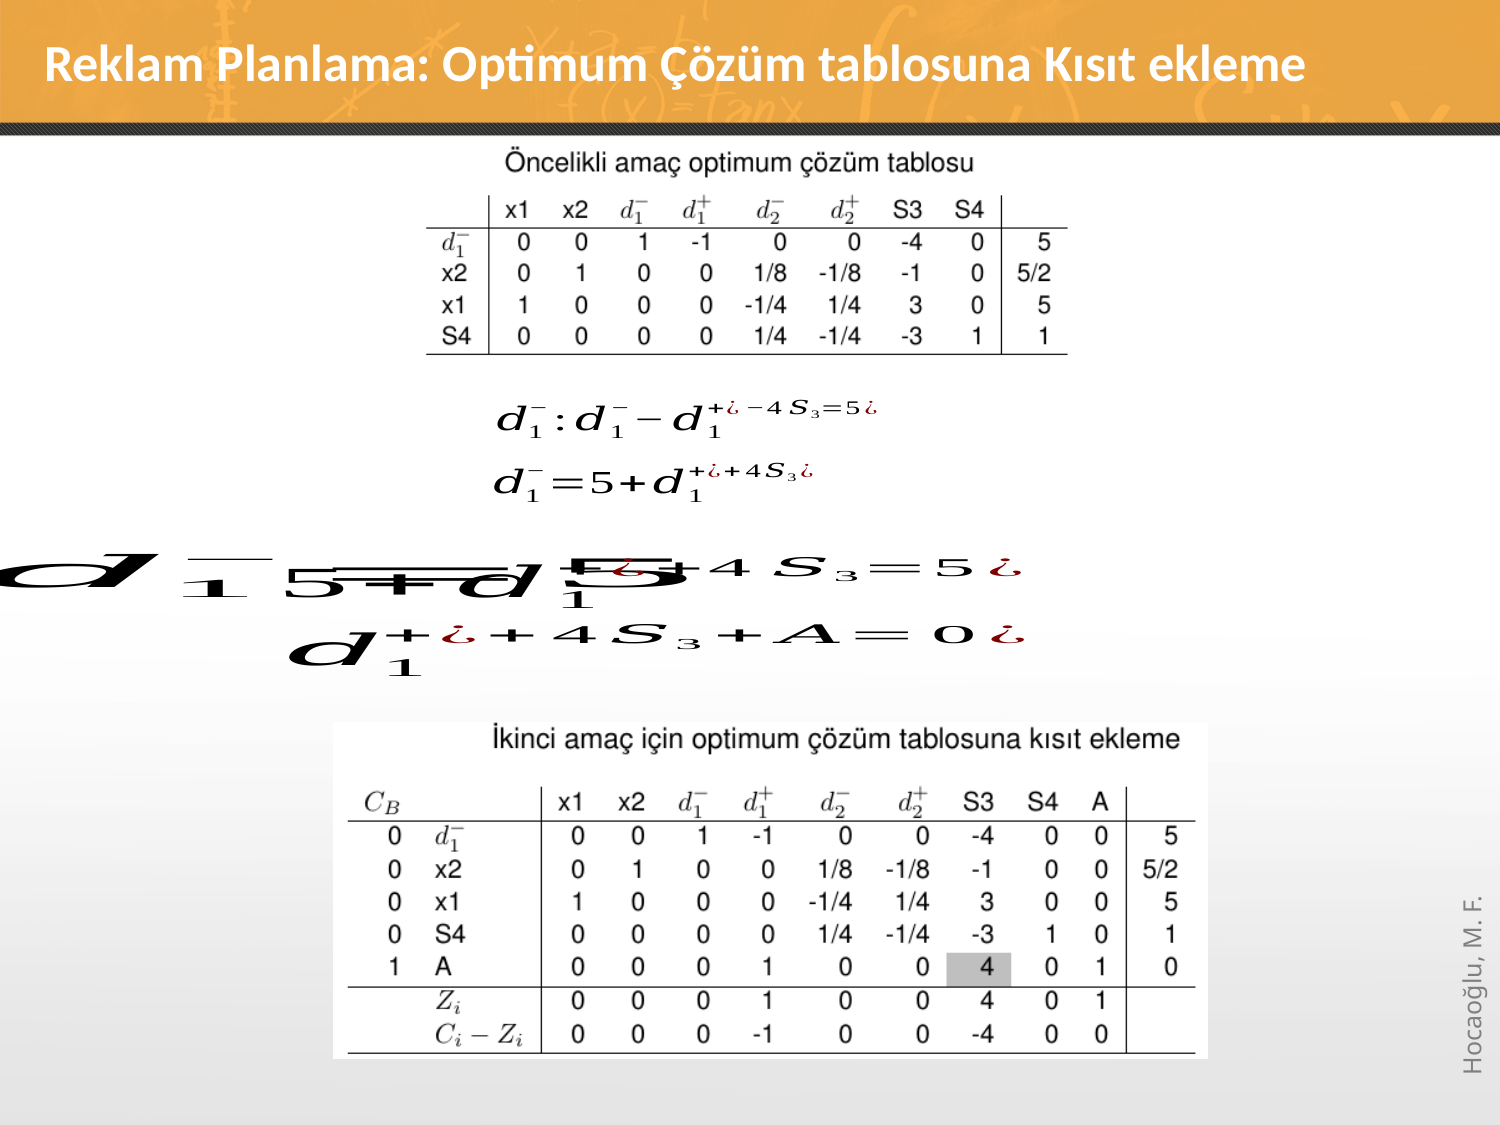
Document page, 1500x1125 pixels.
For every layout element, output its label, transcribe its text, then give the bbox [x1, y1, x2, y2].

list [333, 722, 1208, 1059]
picture [14, 566, 106, 585]
picture [0, 0, 1500, 1125]
title Reklam Planlama: Optimum Çözüm tablosuna Kısıt ekleme [29, 0, 1483, 126]
